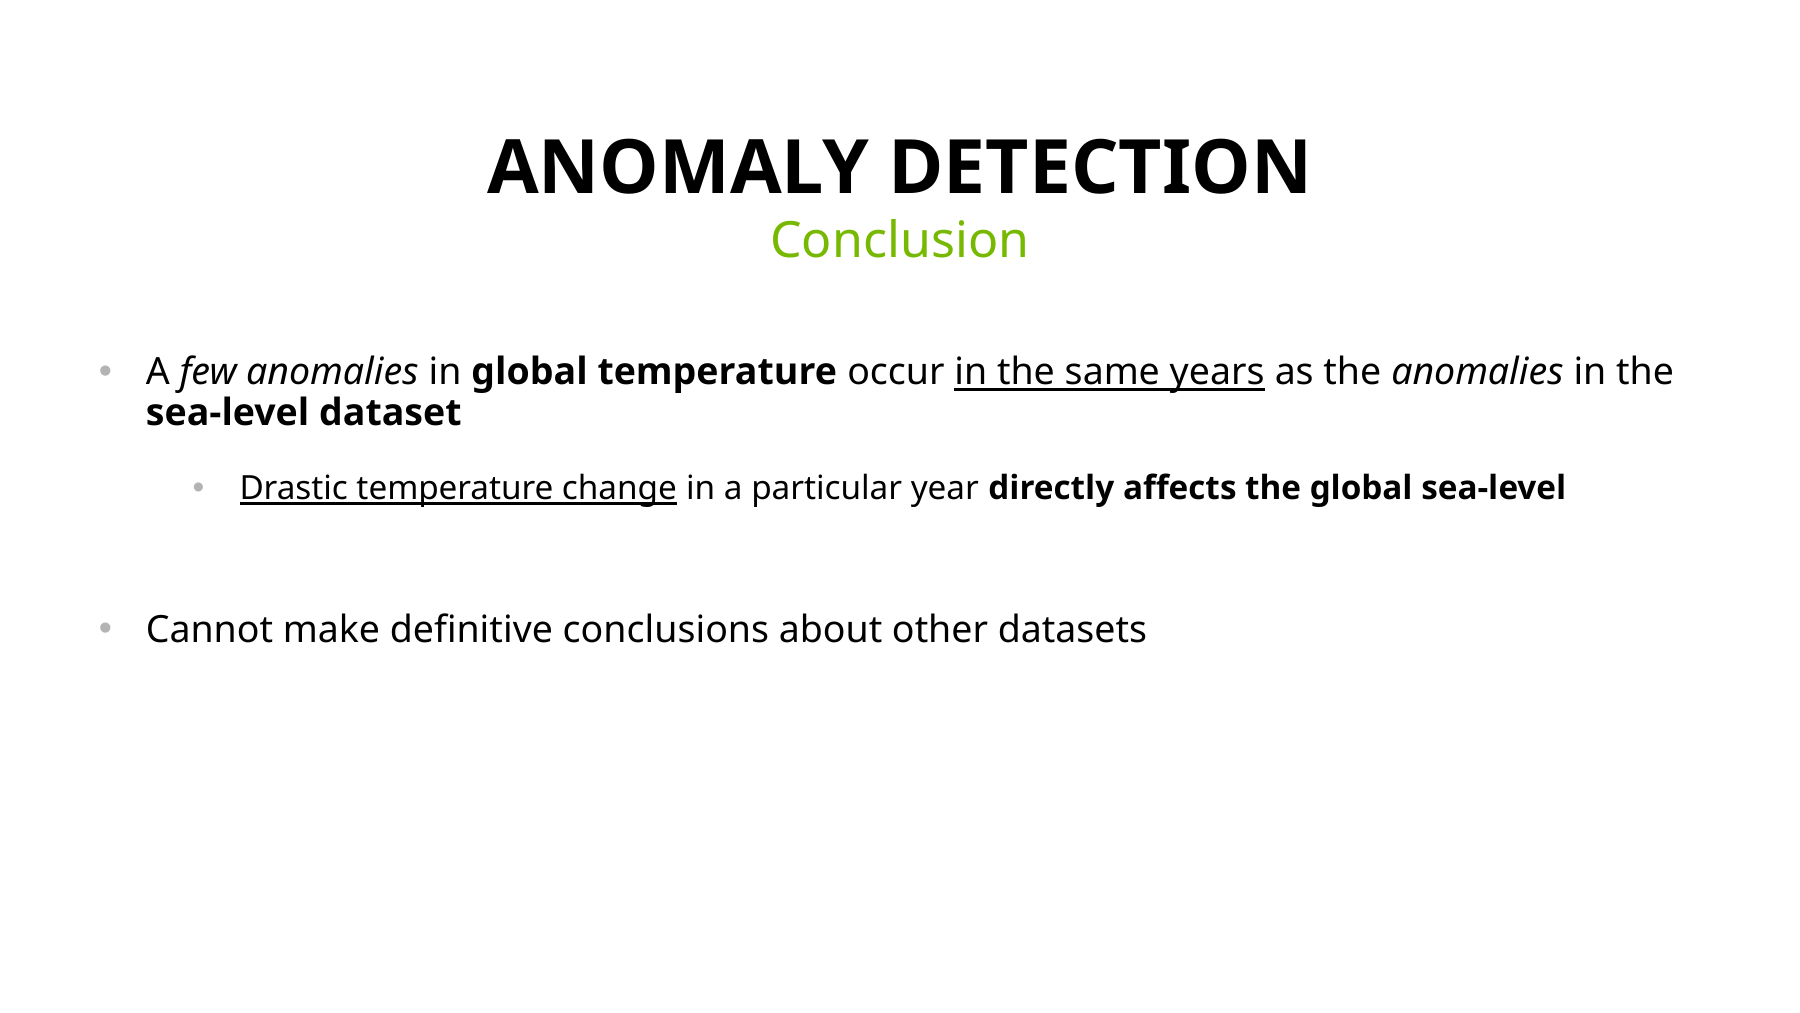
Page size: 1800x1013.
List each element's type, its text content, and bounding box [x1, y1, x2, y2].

list Conclusion [81, 206, 1719, 294]
list A few anomalies in global temperature occur in the same years as the anomalies in the sea-level dataset Drastic temperature change in a particular year directly affects the global sea-level Cannot make definitive conclusions about other datasets [83, 344, 1717, 952]
title Anomaly detection [81, 120, 1719, 206]
